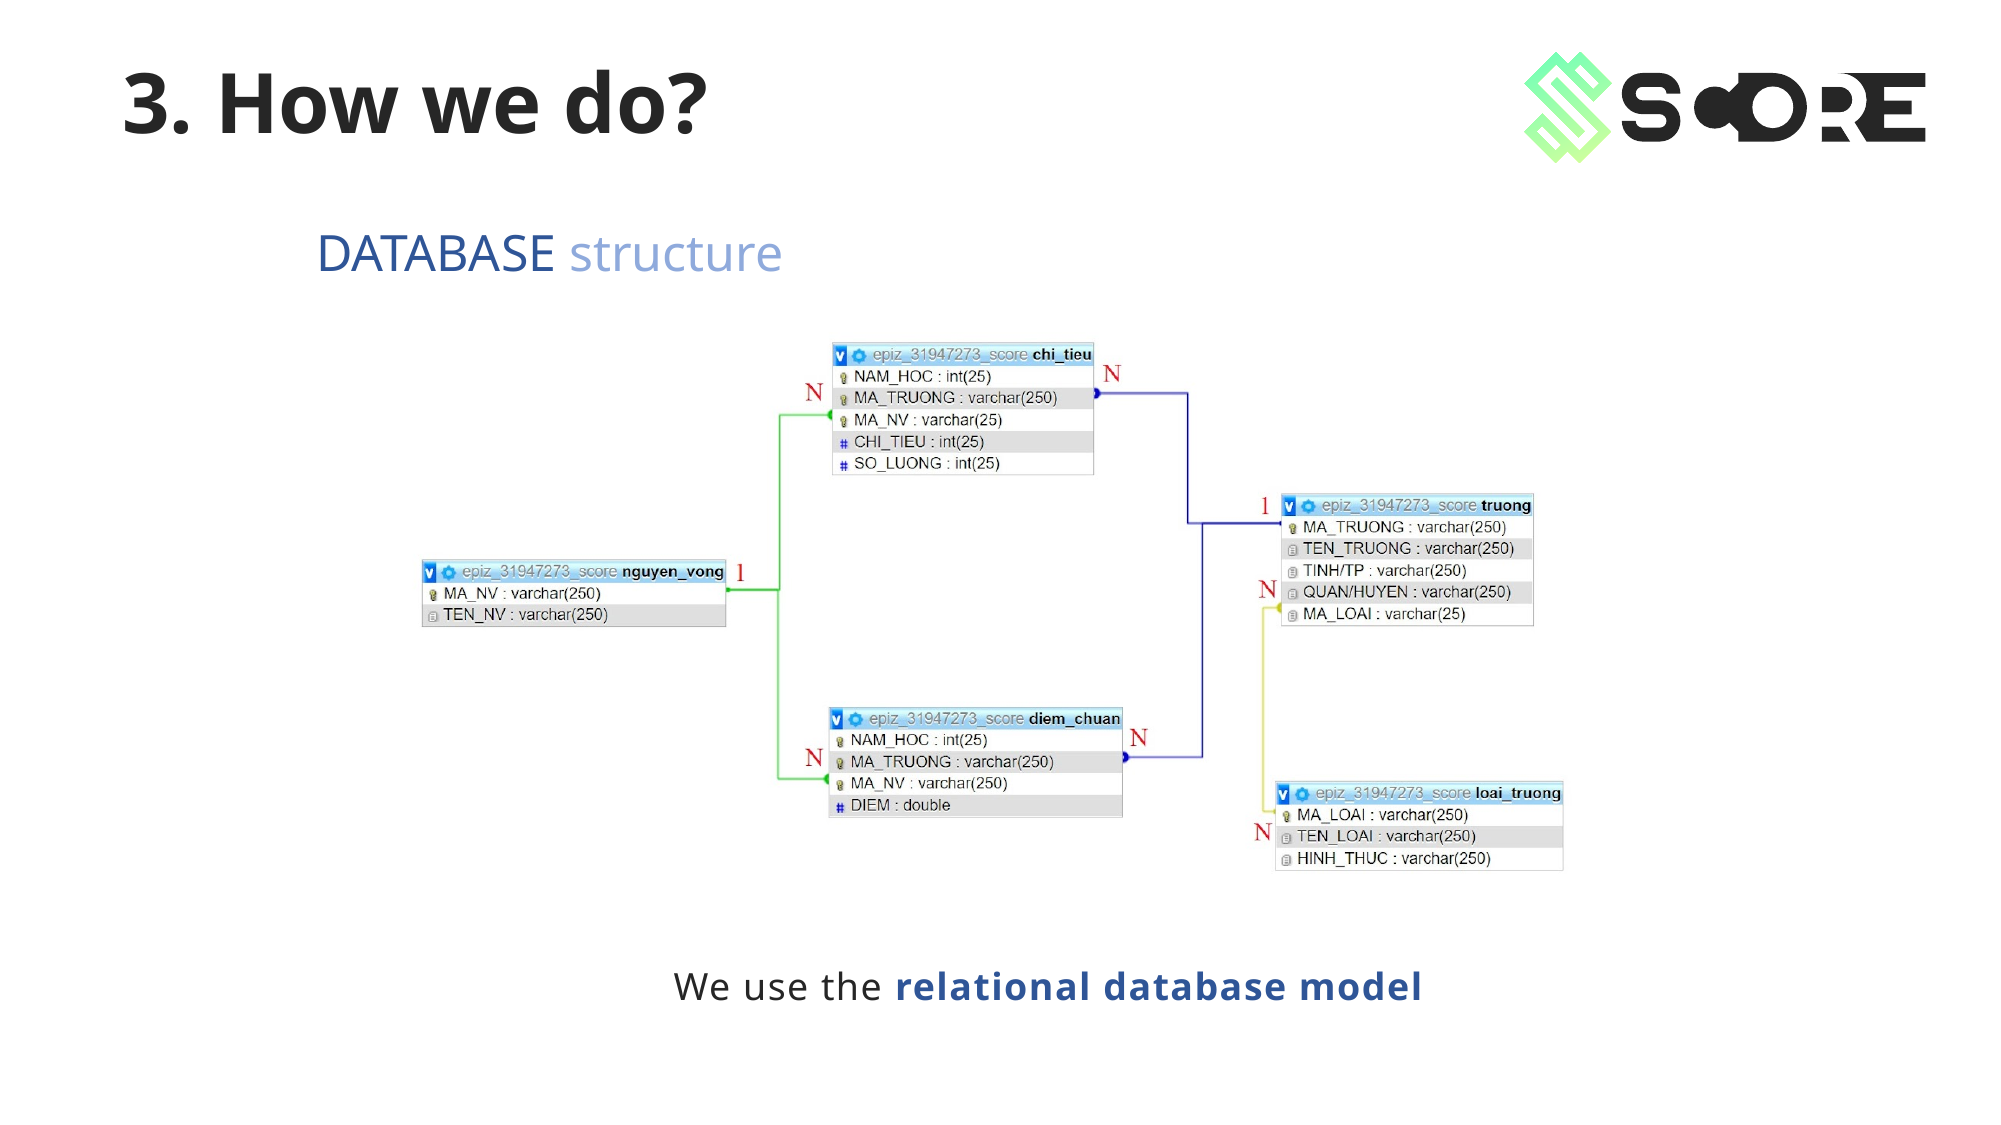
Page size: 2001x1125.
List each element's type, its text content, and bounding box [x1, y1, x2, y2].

text_box [1823, 88, 1851, 111]
text_box 3. How we do? [107, 43, 723, 158]
text_box [1523, 50, 1613, 139]
text_box [1806, 71, 1865, 143]
text_box [1620, 71, 1682, 143]
text_box [1823, 128, 1849, 143]
text_box DATABASE structure [301, 213, 969, 289]
text_box [1522, 76, 1613, 165]
text_box We use the relational database model [361, 949, 1736, 1016]
text_box [1729, 71, 1806, 143]
text_box [1693, 85, 1737, 130]
text_box [1837, 72, 1927, 143]
text_box [1751, 85, 1795, 130]
picture [387, 332, 1613, 884]
